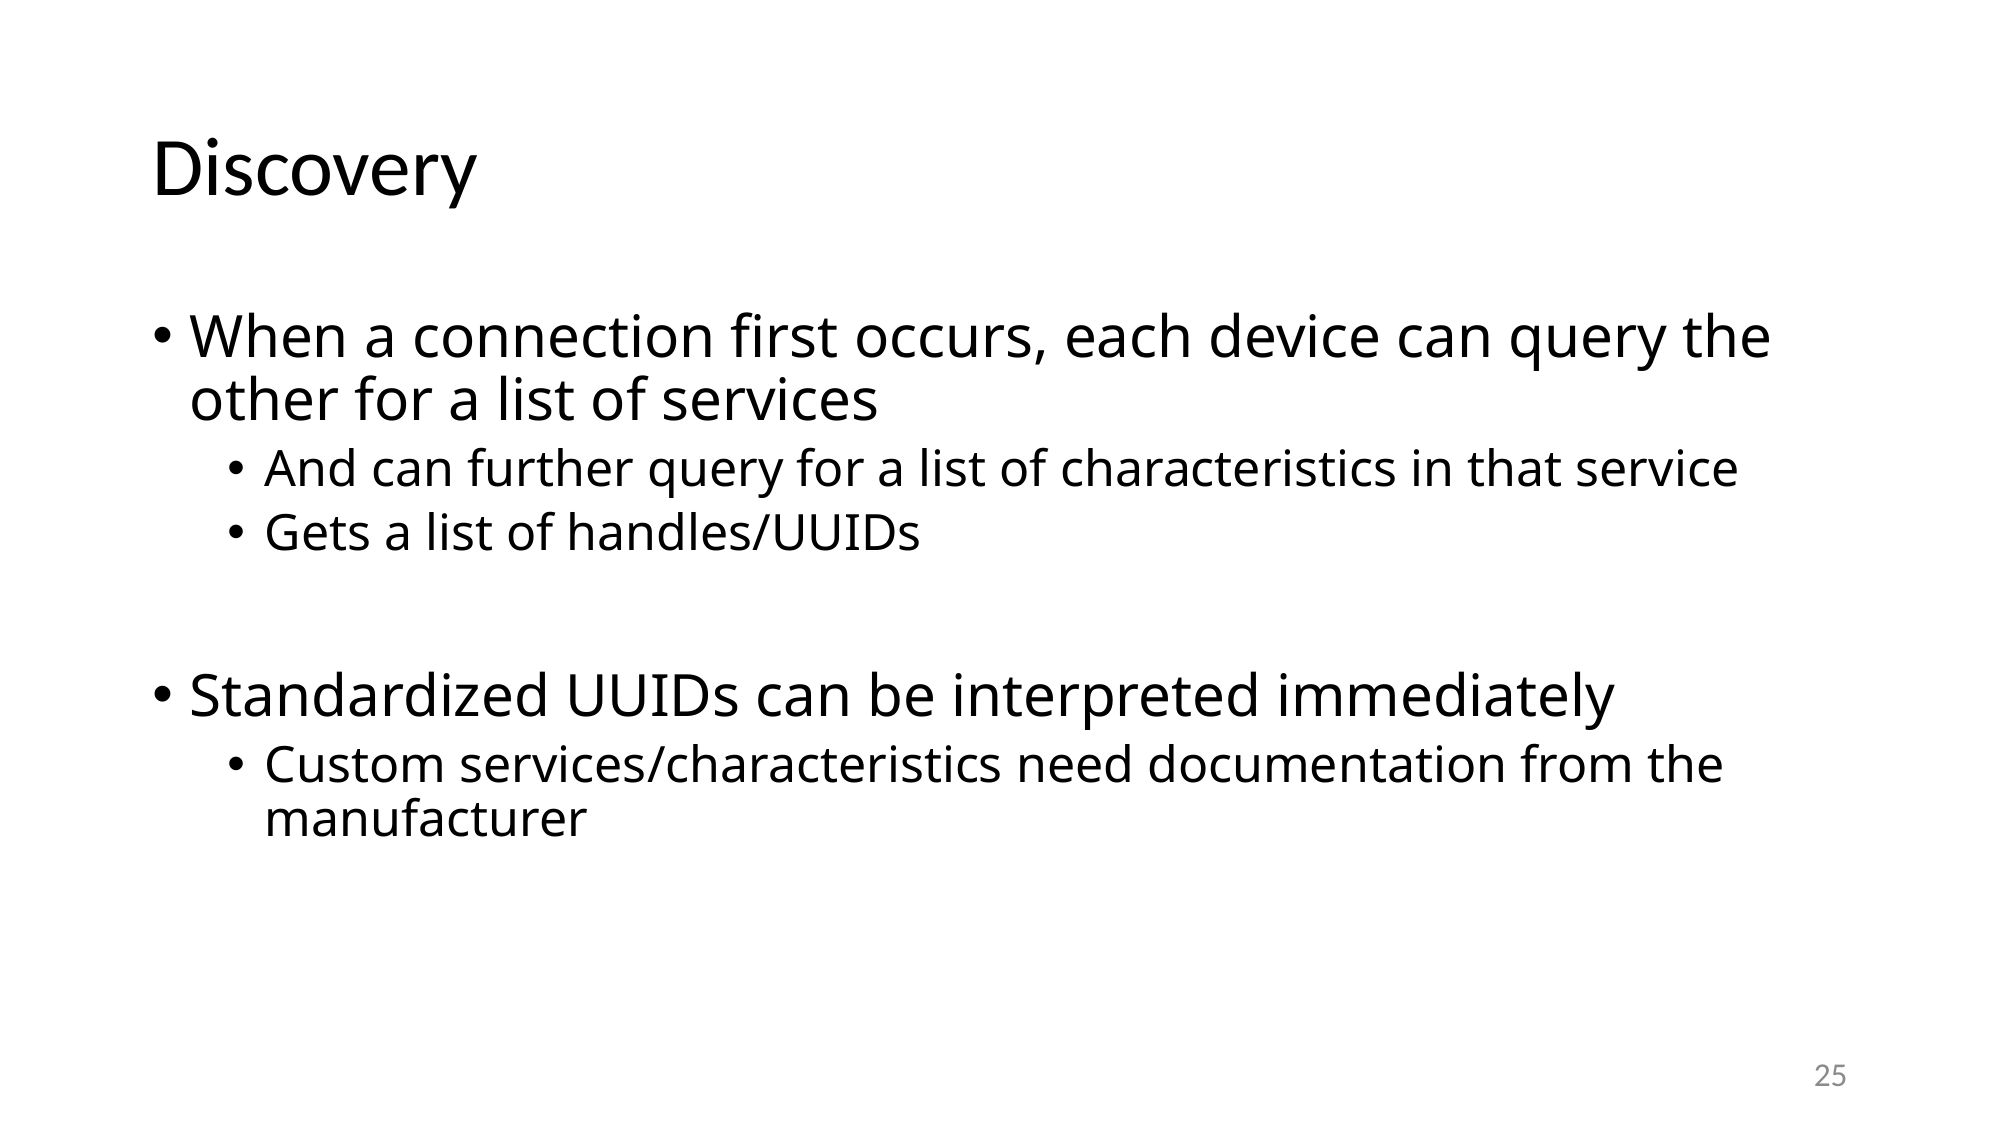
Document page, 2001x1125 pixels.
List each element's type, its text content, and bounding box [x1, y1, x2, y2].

title Discovery [137, 59, 1863, 278]
slide_number 25 [1412, 1042, 1863, 1103]
list When a connection first occurs, each device can query the other for a list of services And can further query for a list of characteristics in that service Gets a list of handles/UUIDs Standardized UUIDs can be interpreted immediately Custom services/characteristics need documentation from the manufacturer [137, 299, 1863, 1014]
